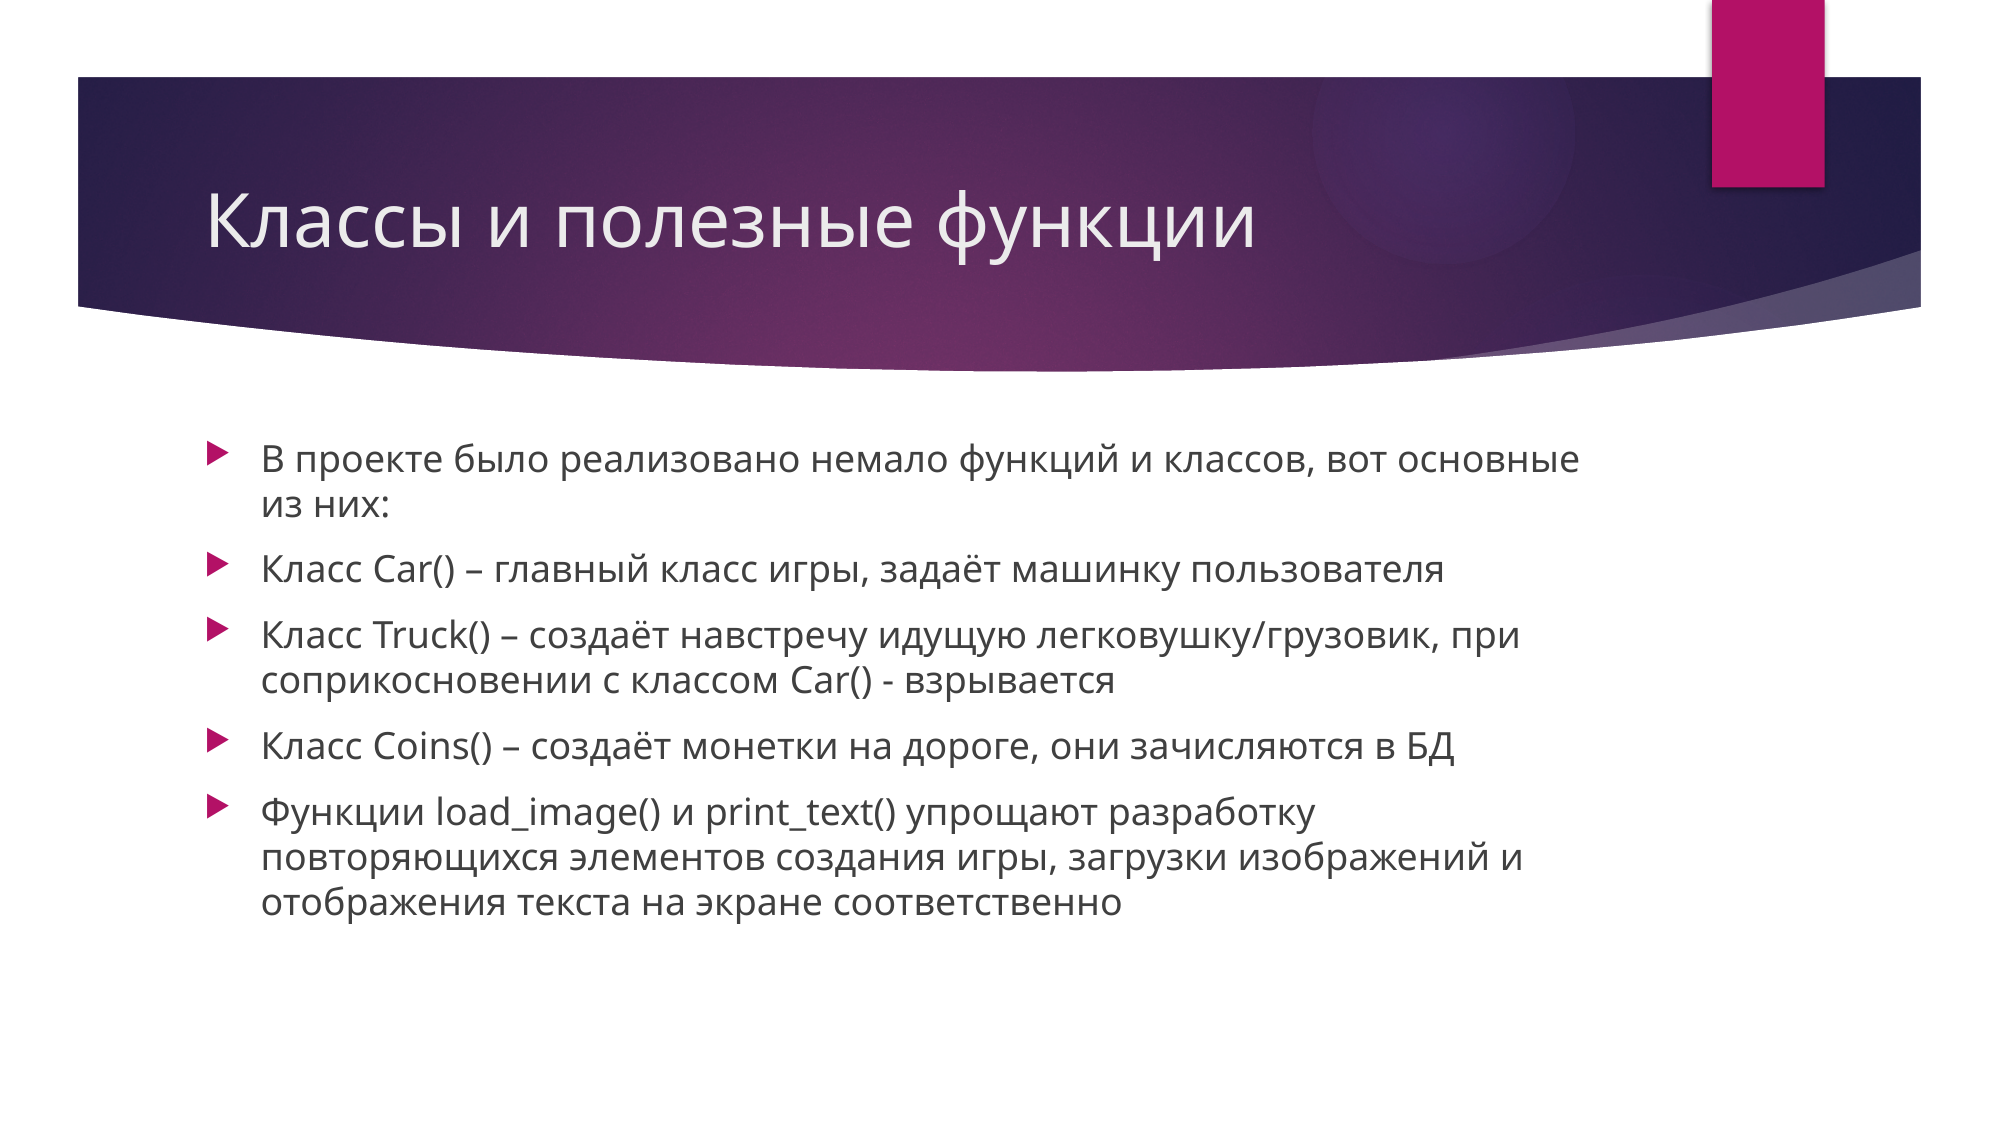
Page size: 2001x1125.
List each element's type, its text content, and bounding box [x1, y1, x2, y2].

title Классы и полезные функции [189, 159, 1627, 276]
list В проекте было реализовано немало функций и классов, вот основные из них: Класс Car() – главный класс игры, задаёт машинку пользователя Класс Truck() – создаёт навстречу идущую легковушку/грузовик, при соприкосновении с классом Car() - взрывается Класс Coins() – создаёт монетки на дороге, они зачисляются в БД Функции load_image() и print_text() упрощают разработку повторяющихся элементов создания игры, загрузки изображений и отображения текста на экране соответственно [189, 427, 1638, 988]
